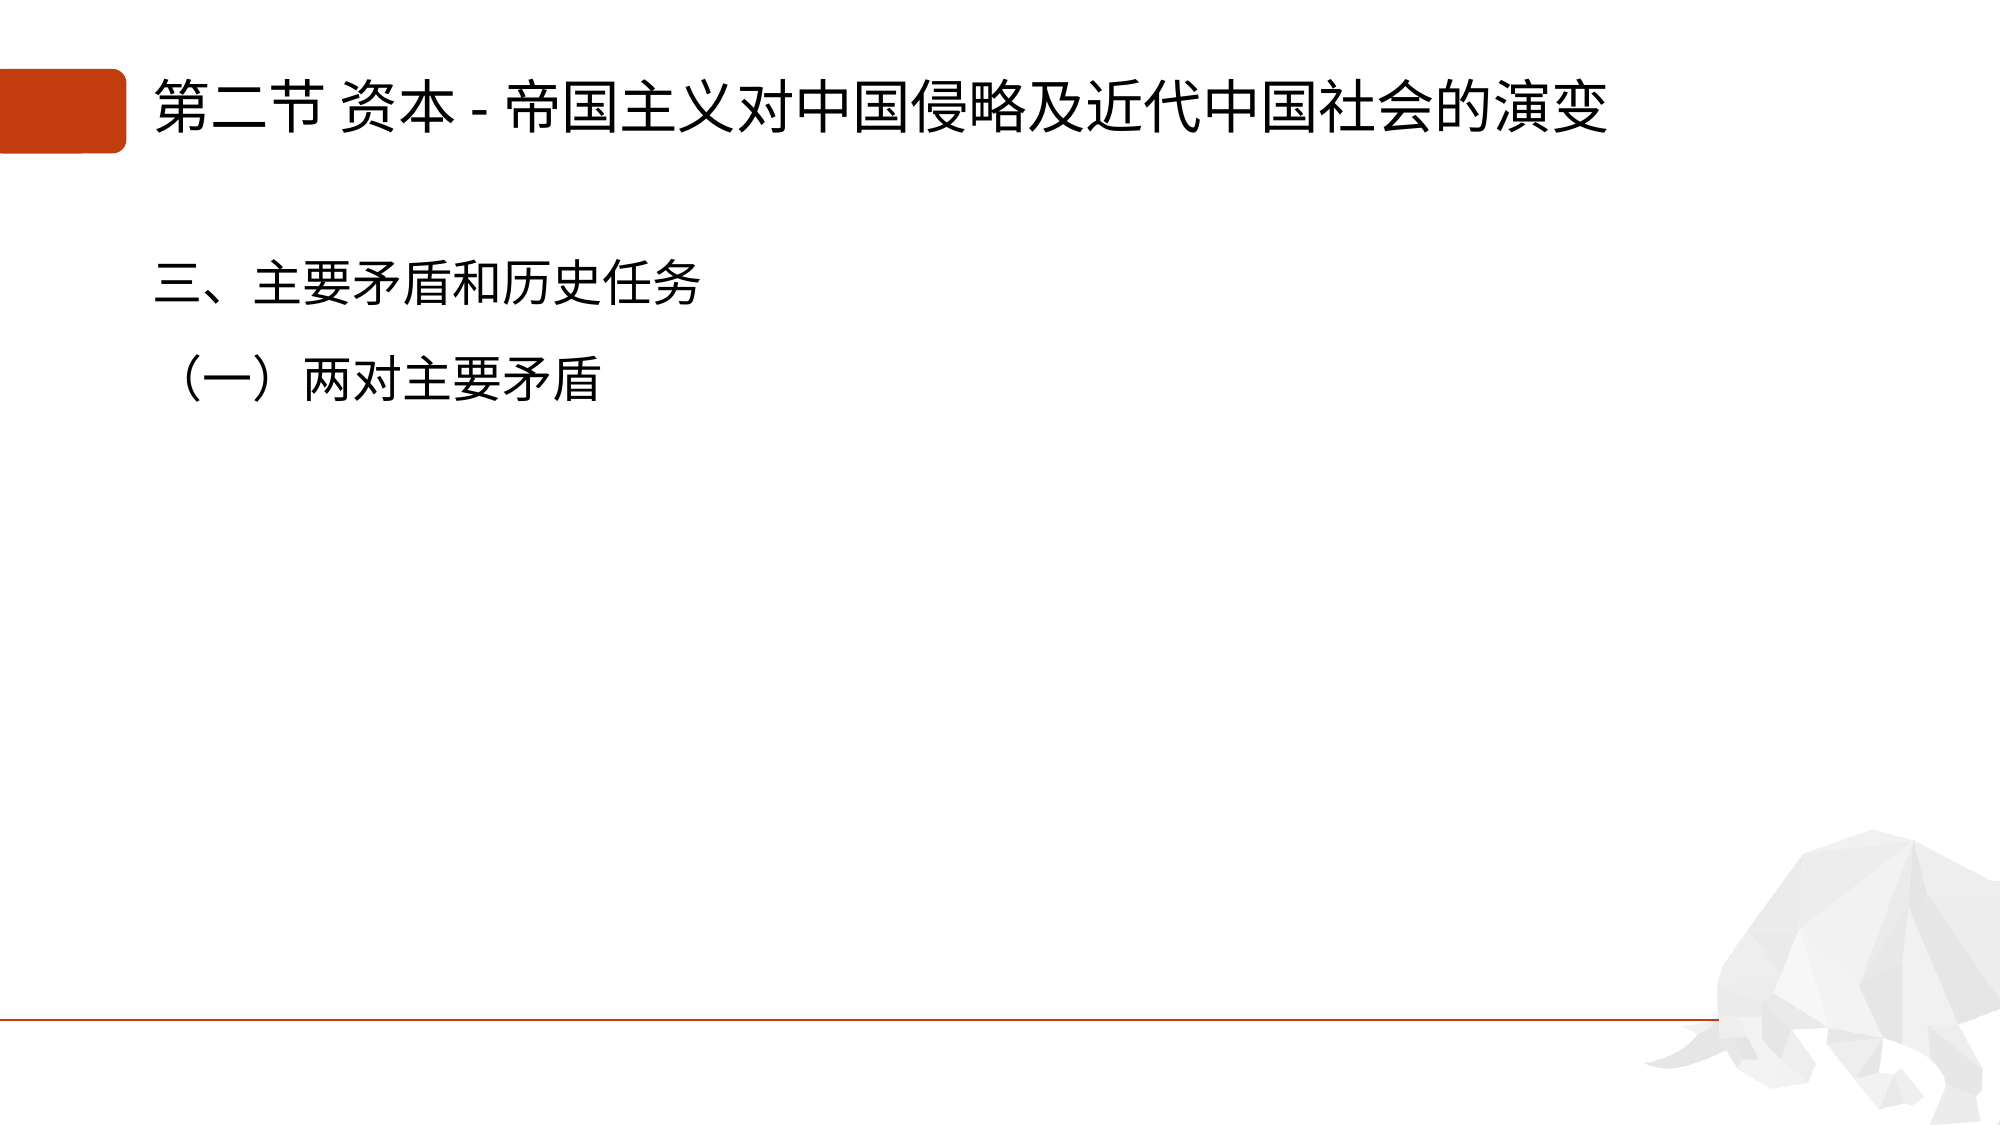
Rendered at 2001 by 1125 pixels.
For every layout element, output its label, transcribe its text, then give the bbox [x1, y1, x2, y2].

text_box 第二节 资本-帝国主义对中国侵略及近代中国社会的演变 [137, 70, 1827, 149]
list 三、主要矛盾和历史任务 （一）两对主要矛盾 [137, 207, 1961, 1058]
picture [1644, 829, 2000, 1125]
